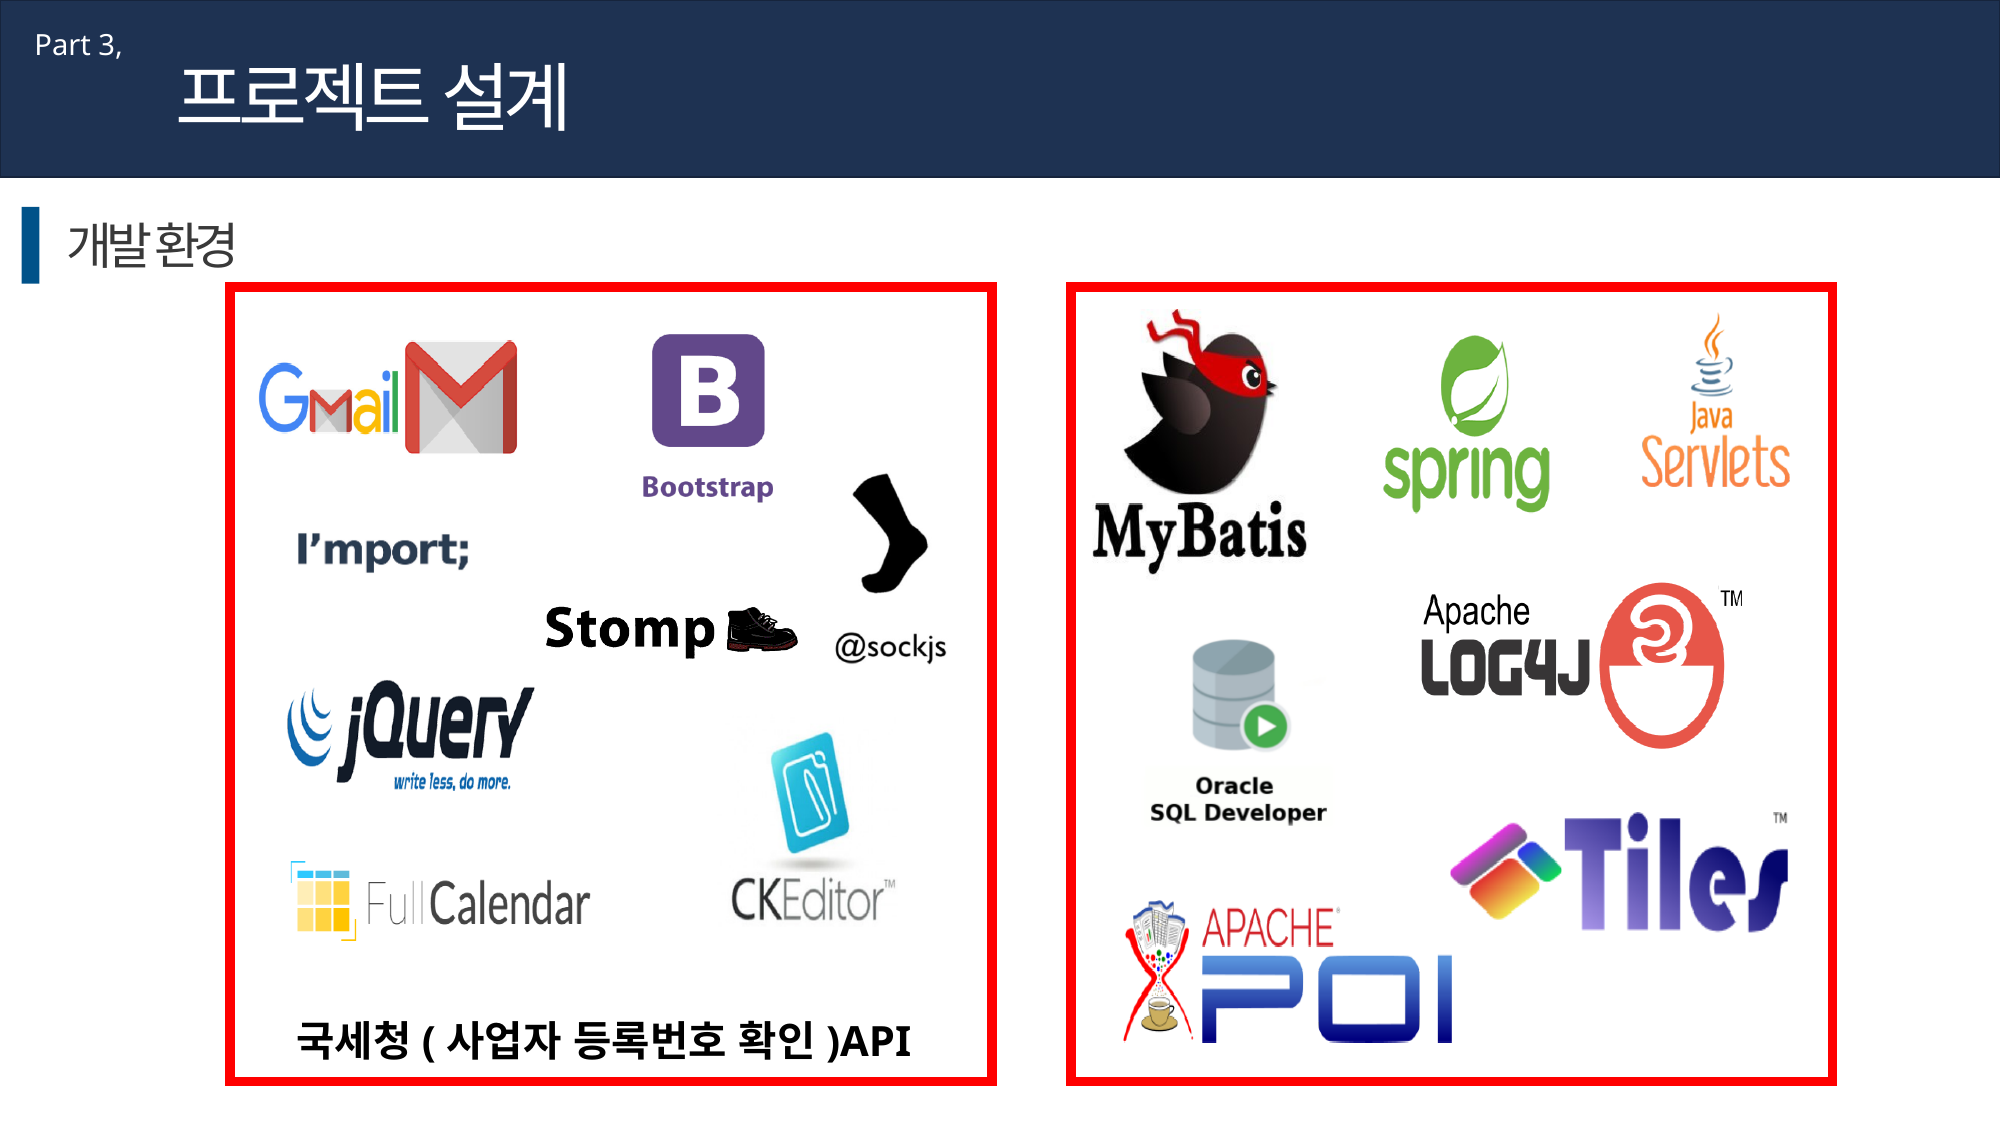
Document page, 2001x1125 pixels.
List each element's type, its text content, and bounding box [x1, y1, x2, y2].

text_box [1620, 280, 1815, 520]
text_box 개발 환경 [52, 207, 255, 283]
picture [537, 590, 807, 666]
picture [825, 467, 957, 677]
picture [248, 482, 518, 624]
picture [1131, 626, 1340, 831]
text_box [1123, 899, 1452, 1043]
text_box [255, 295, 525, 503]
picture [599, 313, 812, 526]
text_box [717, 714, 898, 927]
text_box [262, 617, 560, 849]
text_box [270, 820, 612, 983]
text_box [21, 206, 40, 285]
text_box Part 3, [19, 19, 146, 69]
text_box 국세청(사업자 등록번호 확인)API [281, 1007, 927, 1073]
text_box [1070, 286, 1834, 1083]
text_box [0, 0, 2000, 178]
text_box [229, 286, 993, 1083]
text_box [1416, 577, 1756, 751]
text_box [1056, 309, 1357, 627]
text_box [1316, 330, 1617, 517]
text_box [1443, 812, 1791, 938]
text_box 프로젝트 설계 [160, 43, 588, 148]
